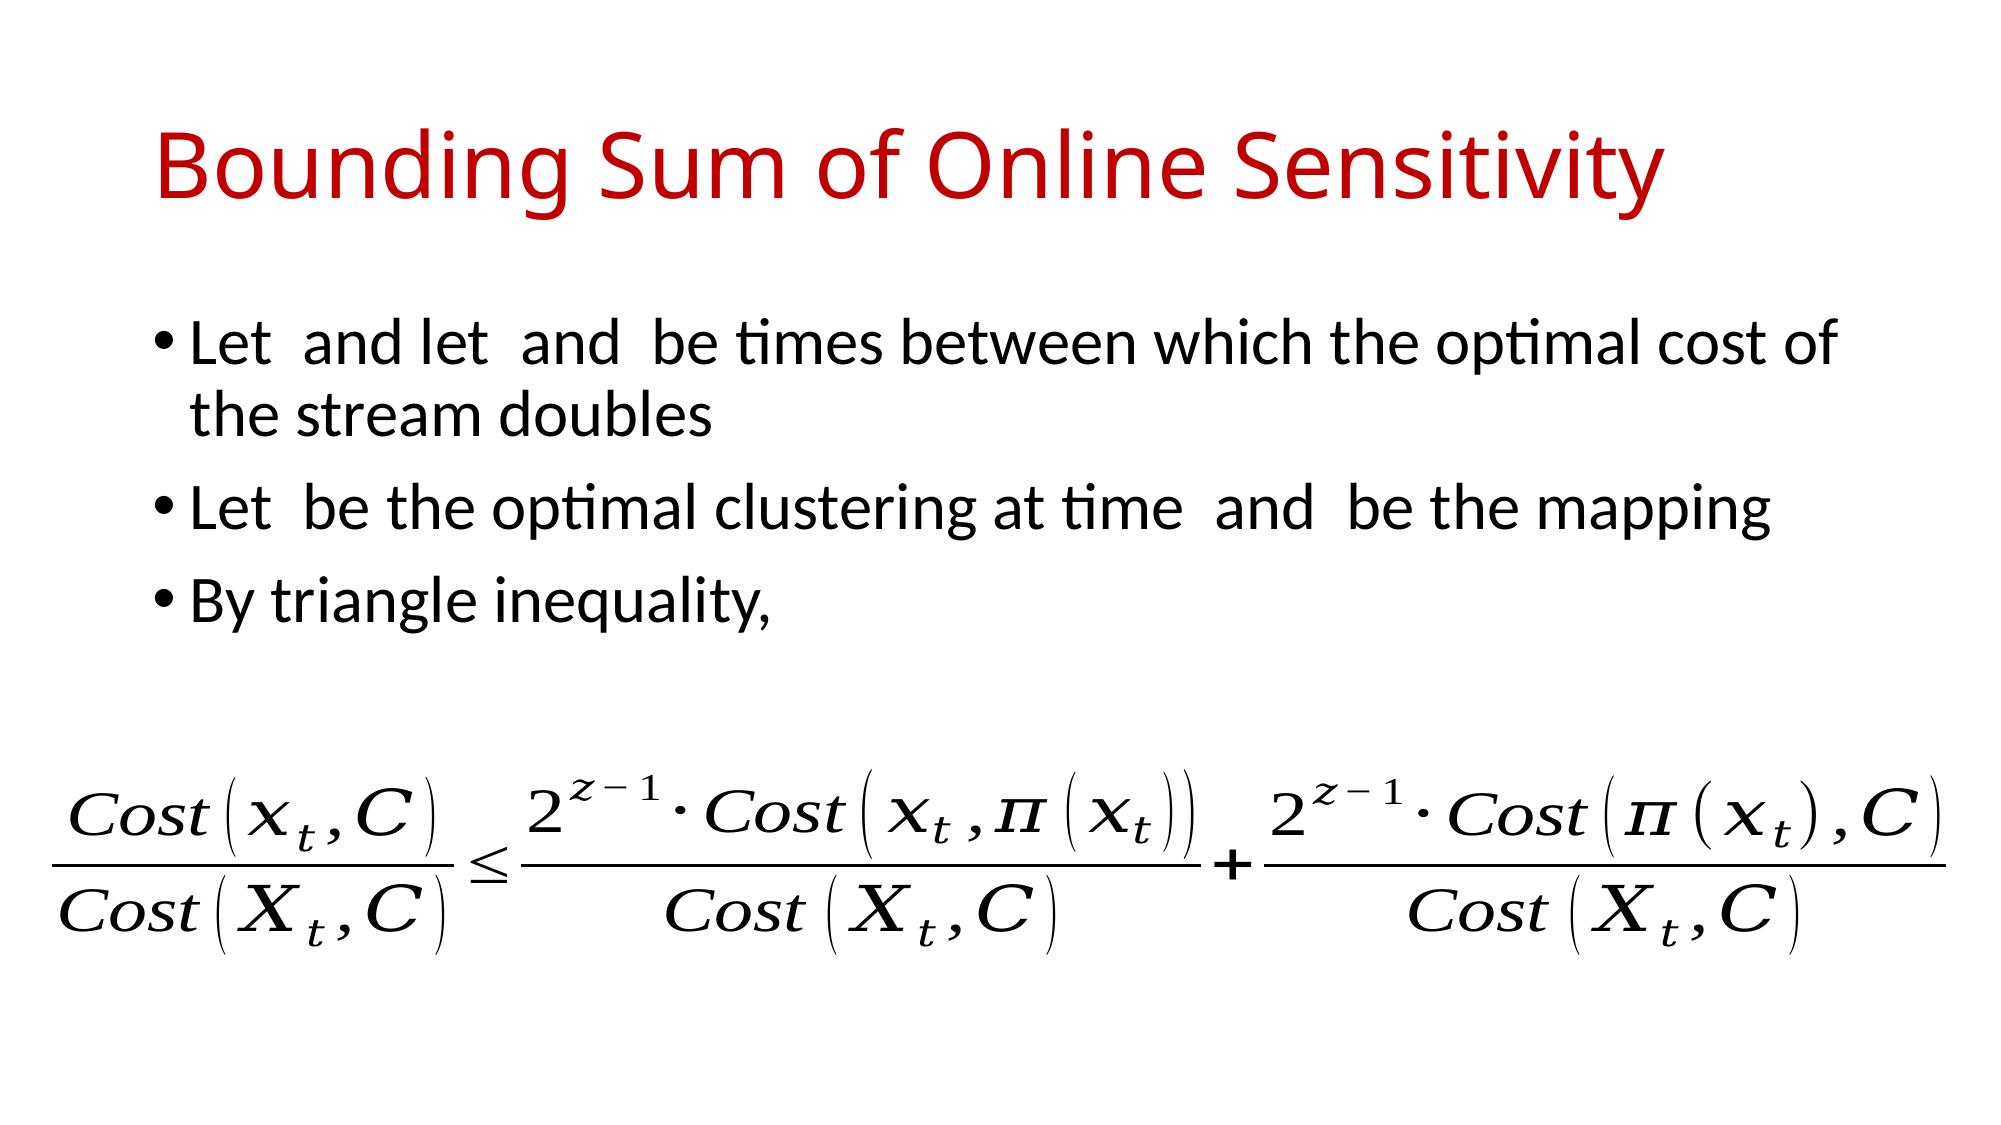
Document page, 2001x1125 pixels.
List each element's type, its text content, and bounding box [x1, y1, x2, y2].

title Bounding Sum of Online Sensitivity [137, 59, 1863, 278]
